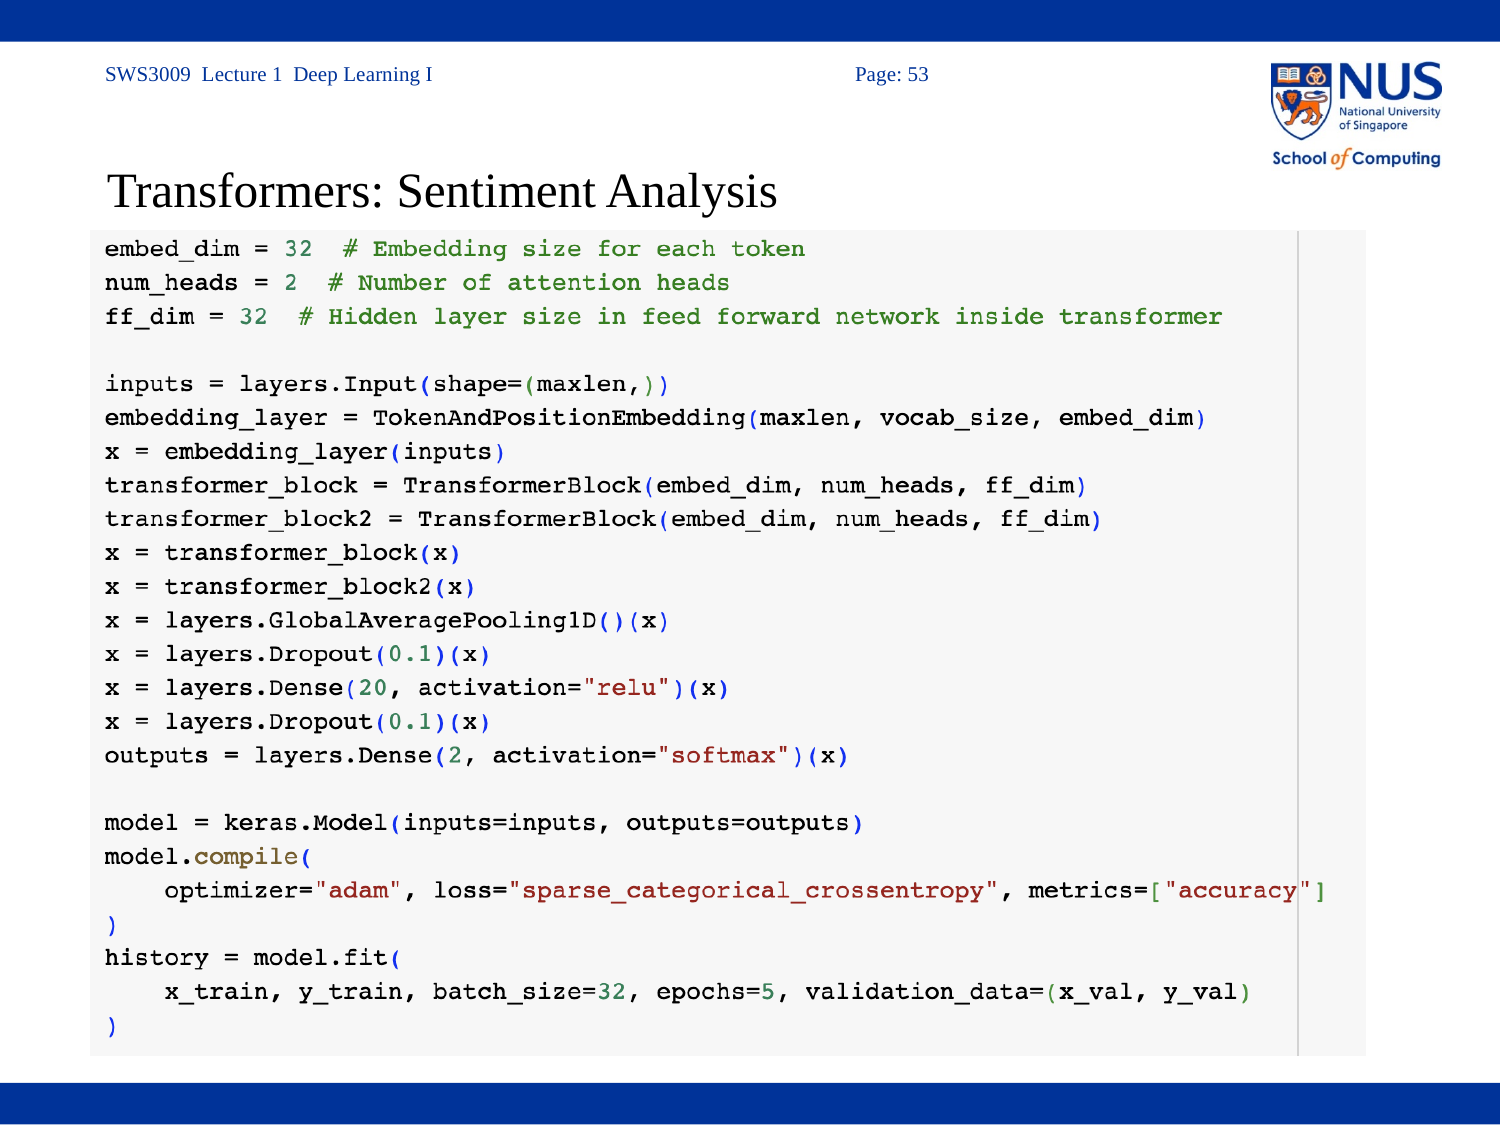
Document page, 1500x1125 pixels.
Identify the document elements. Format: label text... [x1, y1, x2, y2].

picture [1271, 61, 1442, 171]
title Transformers: Sentiment Analysis [90, 93, 1160, 228]
picture [89, 230, 1366, 1056]
